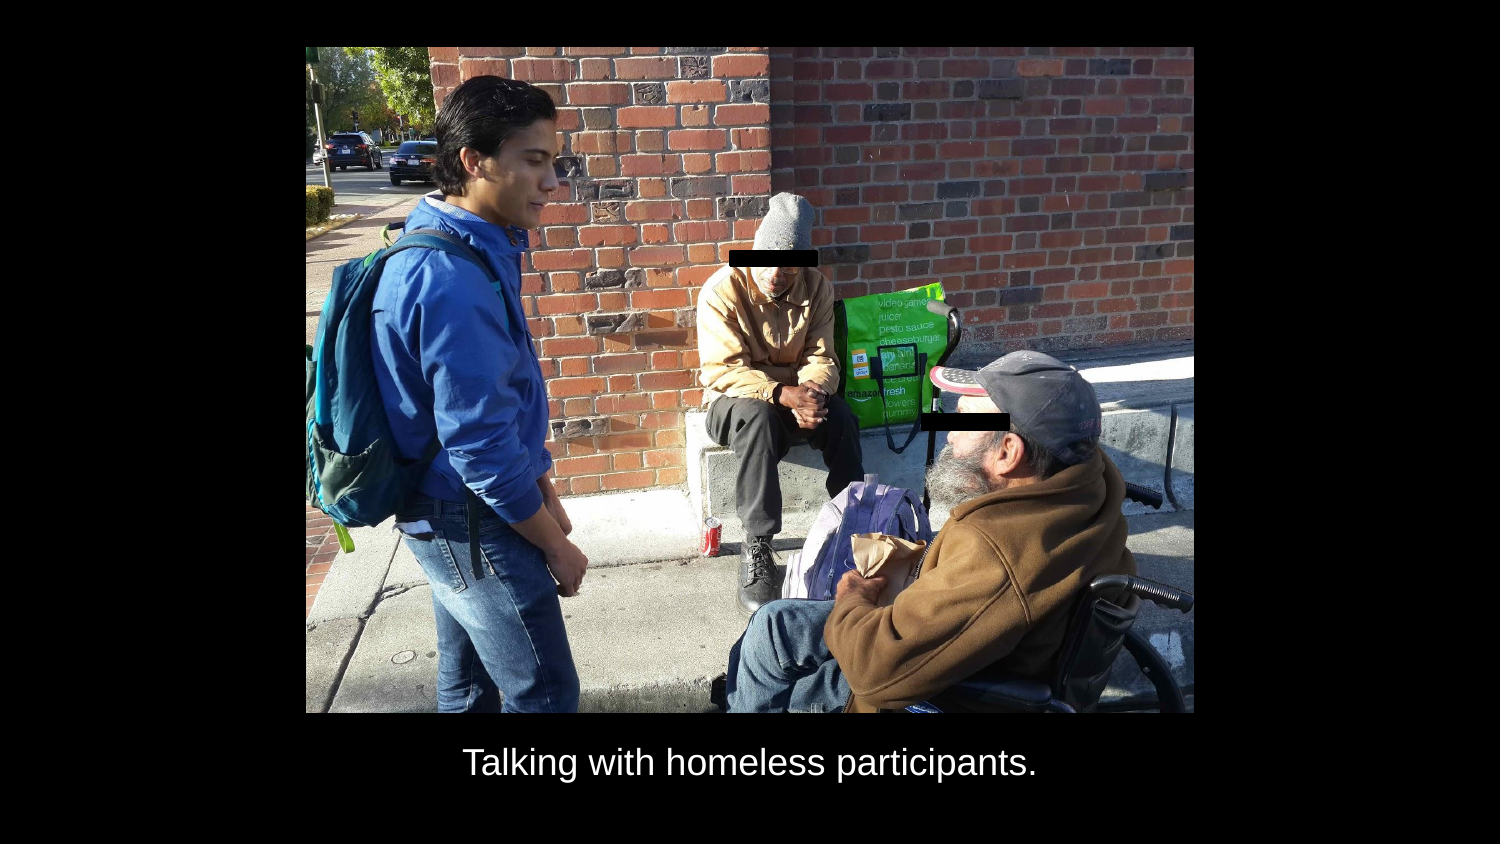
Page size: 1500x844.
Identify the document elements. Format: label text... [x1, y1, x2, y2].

picture [306, 46, 1194, 713]
list Talking with homeless participants. [75, 722, 1425, 808]
